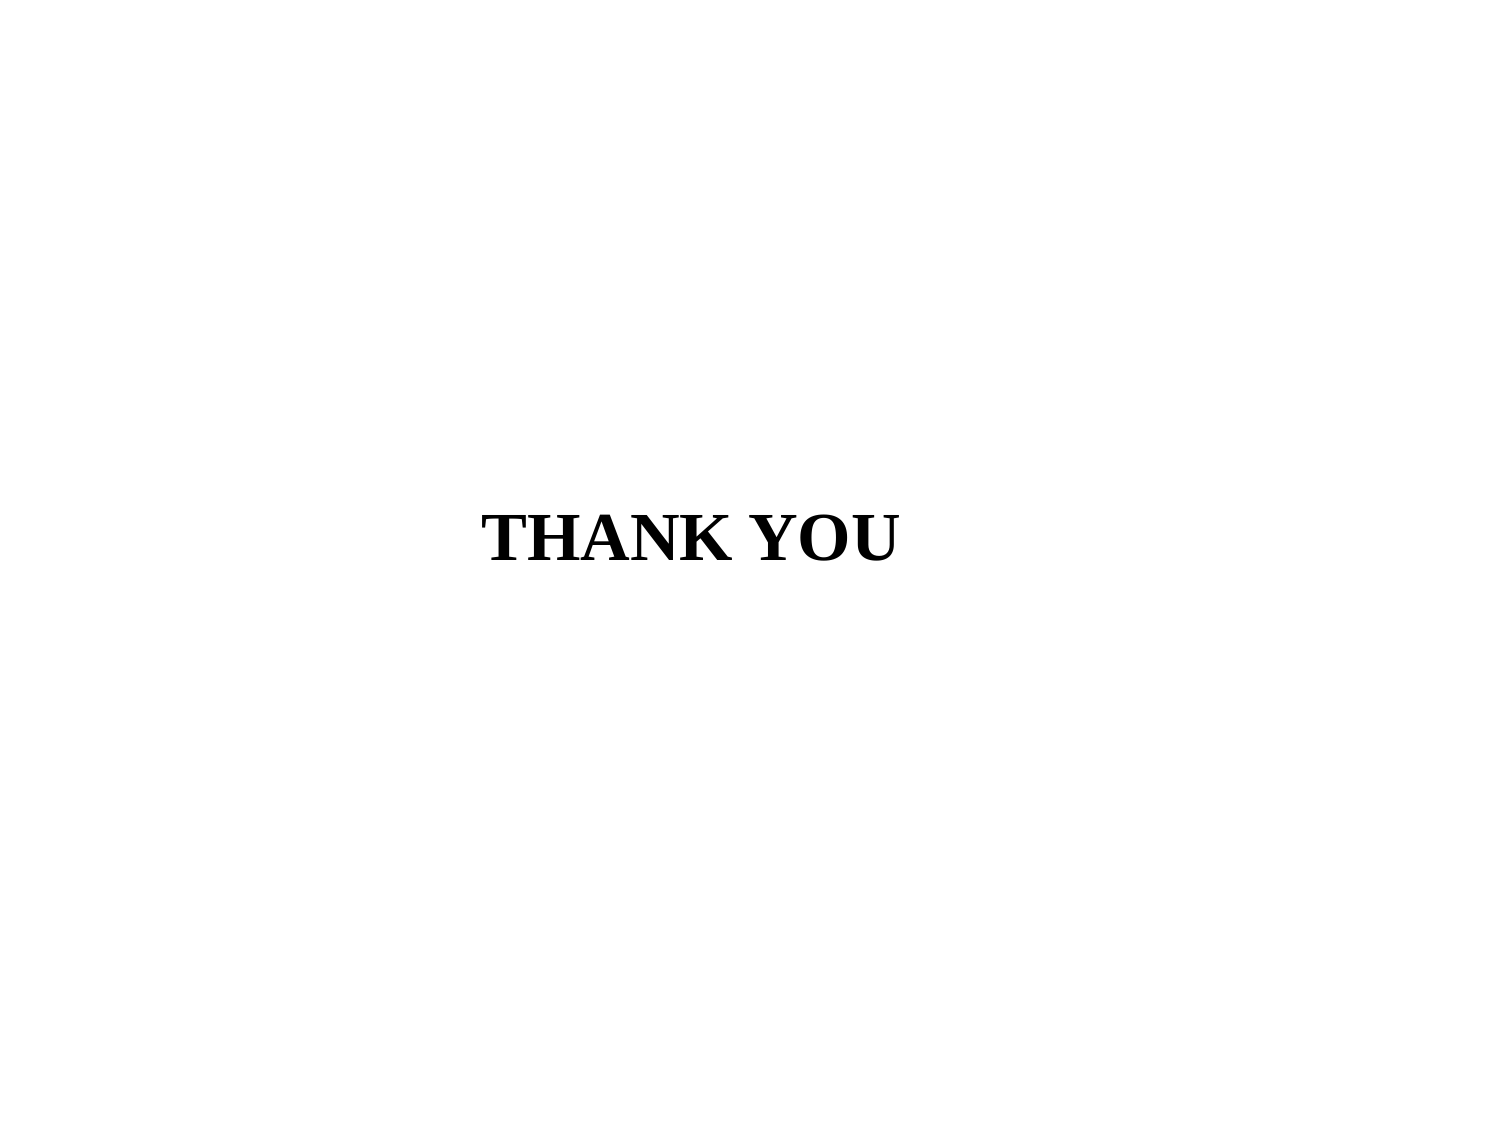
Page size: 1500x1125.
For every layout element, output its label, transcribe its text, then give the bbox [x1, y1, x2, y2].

title THANK YOU [466, 444, 1500, 632]
